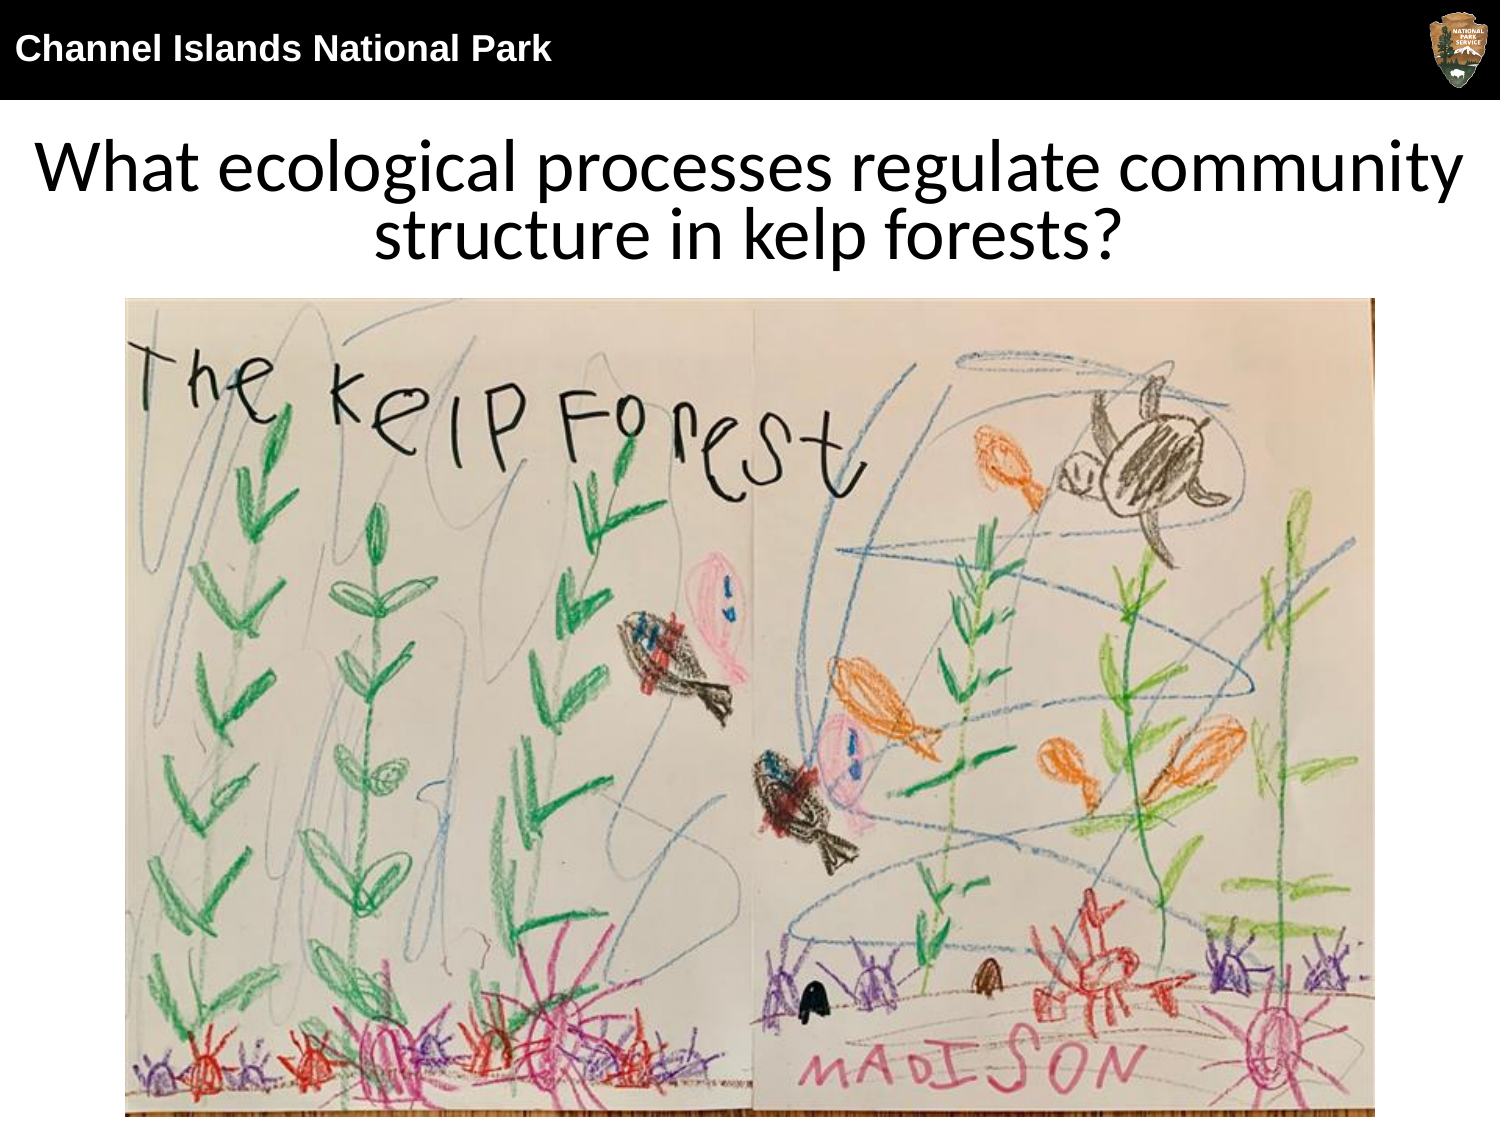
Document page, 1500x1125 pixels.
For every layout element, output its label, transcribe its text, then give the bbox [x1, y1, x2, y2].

picture [124, 297, 1376, 1118]
text_box What ecological processes regulate community structure in kelp forests? [0, 130, 1500, 280]
